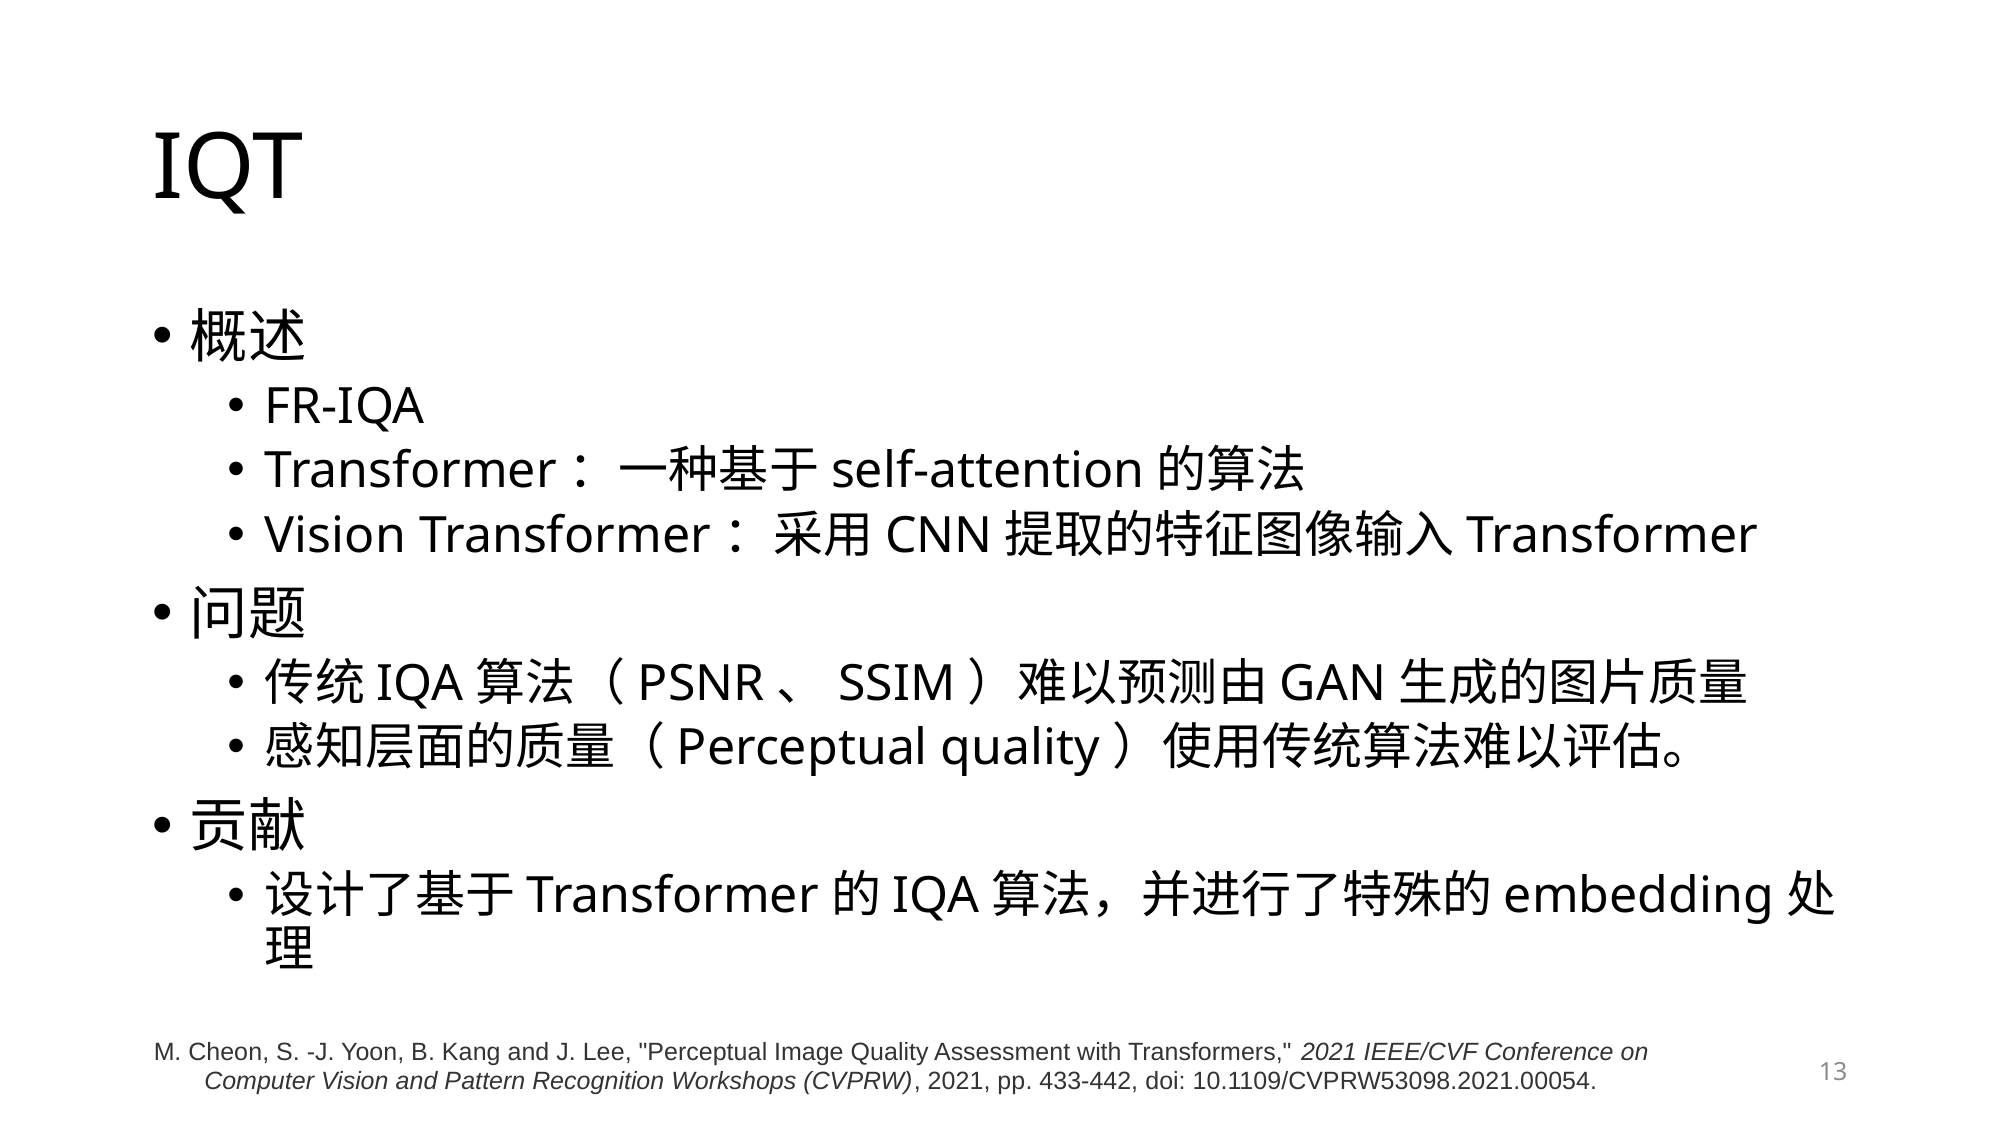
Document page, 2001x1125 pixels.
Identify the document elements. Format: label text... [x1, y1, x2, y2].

title IQT [137, 59, 1863, 278]
list 概述 FR-IQA Transformer：一种基于self-attention的算法 Vision Transformer：采用CNN提取的特征图像输入Transformer 问题 传统IQA算法（PSNR、SSIM）难以预测由GAN生成的图片质量 感知层面的质量（Perceptual quality）使用传统算法难以评估。 贡献 设计了基于Transformer的IQA算法，并进行了特殊的embedding处理 [137, 299, 1863, 1014]
slide_number 13 [1412, 1042, 1863, 1103]
footer M. Cheon, S. -J. Yoon, B. Kang and J. Lee, "Perceptual Image Quality Assessment with Transformers," 2021 IEEE/CVF Conference on Computer Vision and Pattern Recognition Workshops (CVPRW), 2021, pp. 433-442, doi: 10.1109/CVPRW53098.2021.00054. [120, 1049, 1412, 1082]
